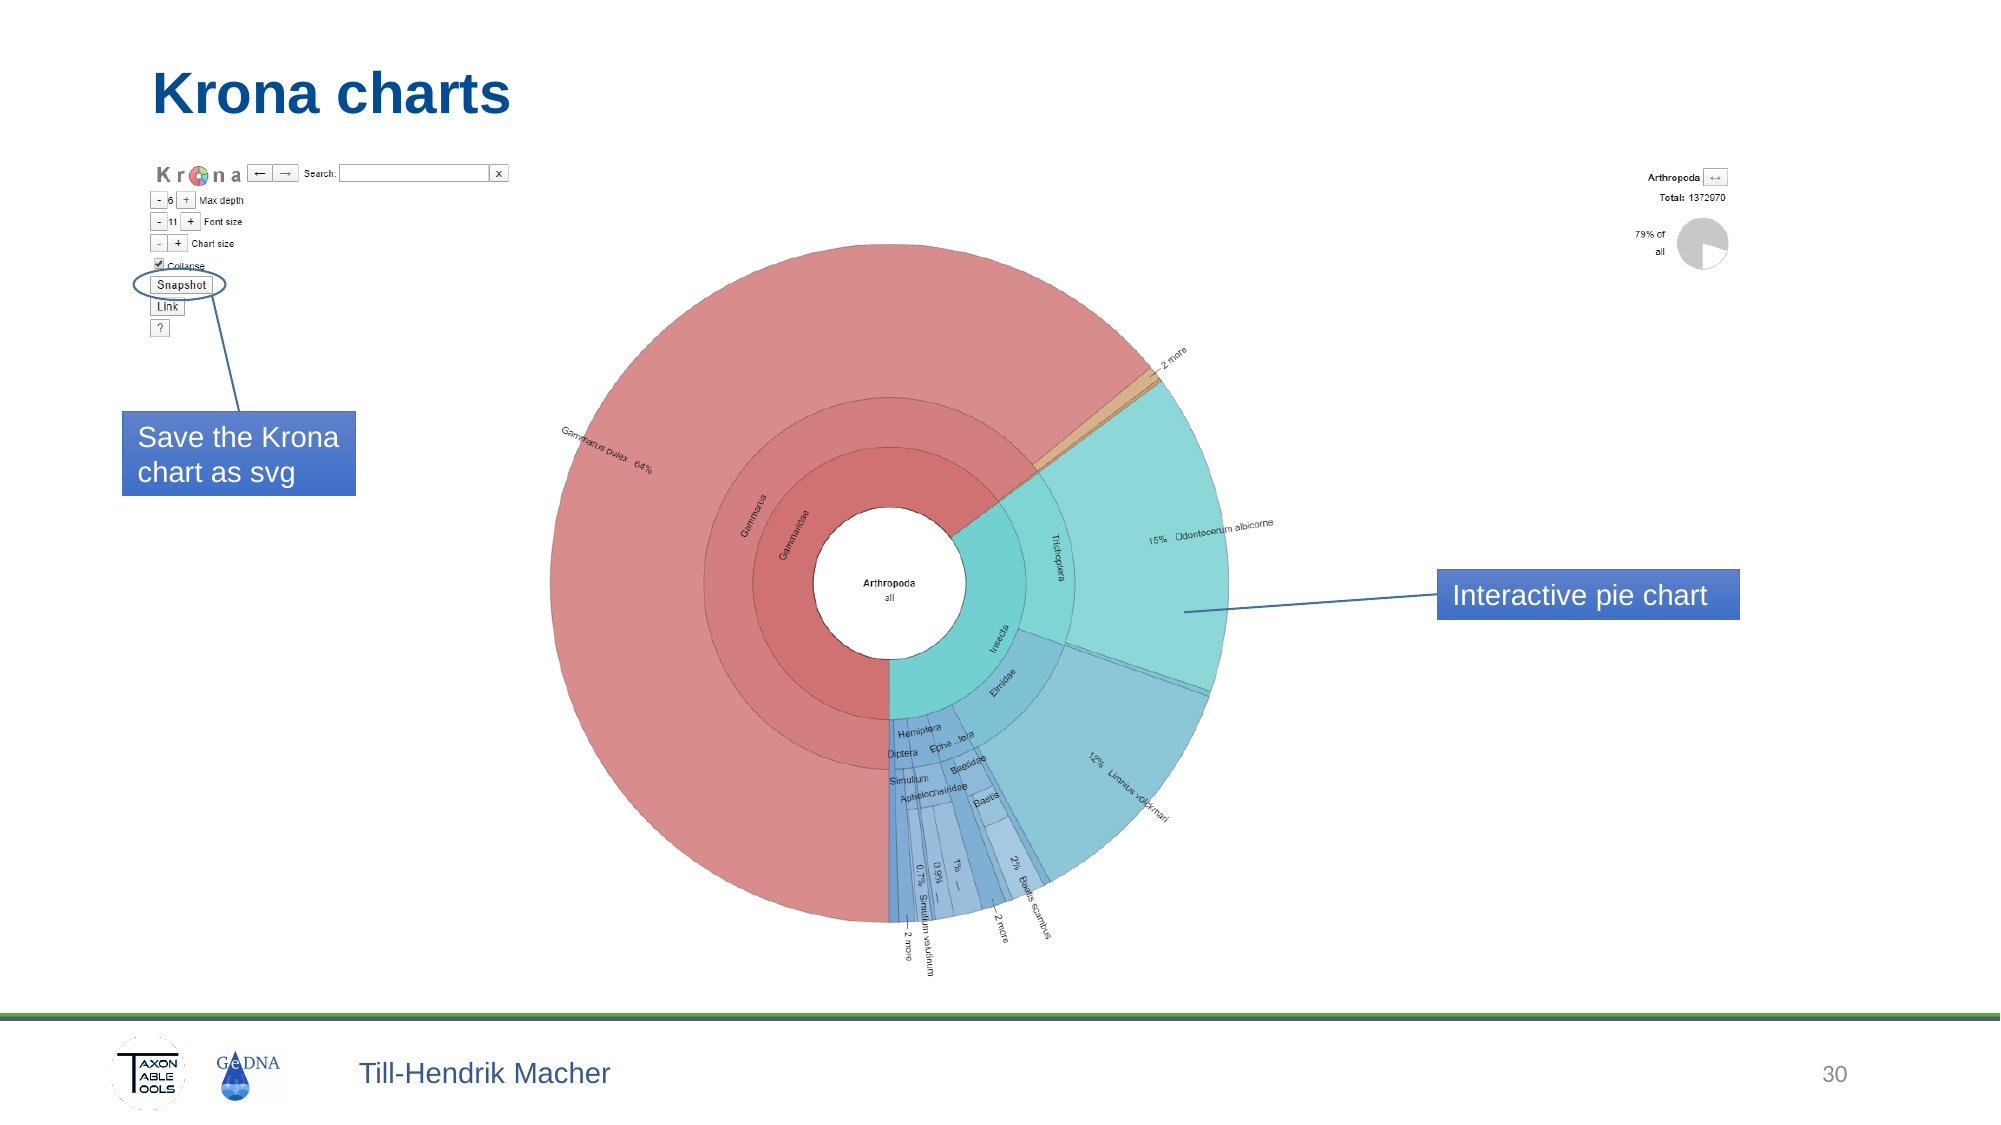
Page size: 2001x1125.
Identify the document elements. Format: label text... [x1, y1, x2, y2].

text_box [132, 271, 148, 297]
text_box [110, 1035, 635, 1110]
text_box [1184, 594, 1438, 613]
text_box Krona charts [137, 0, 1863, 189]
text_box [212, 295, 240, 412]
text_box Save the Krona chart as svg [122, 411, 148, 496]
picture [148, 159, 1760, 1007]
text_box 30 [1412, 1042, 1863, 1103]
